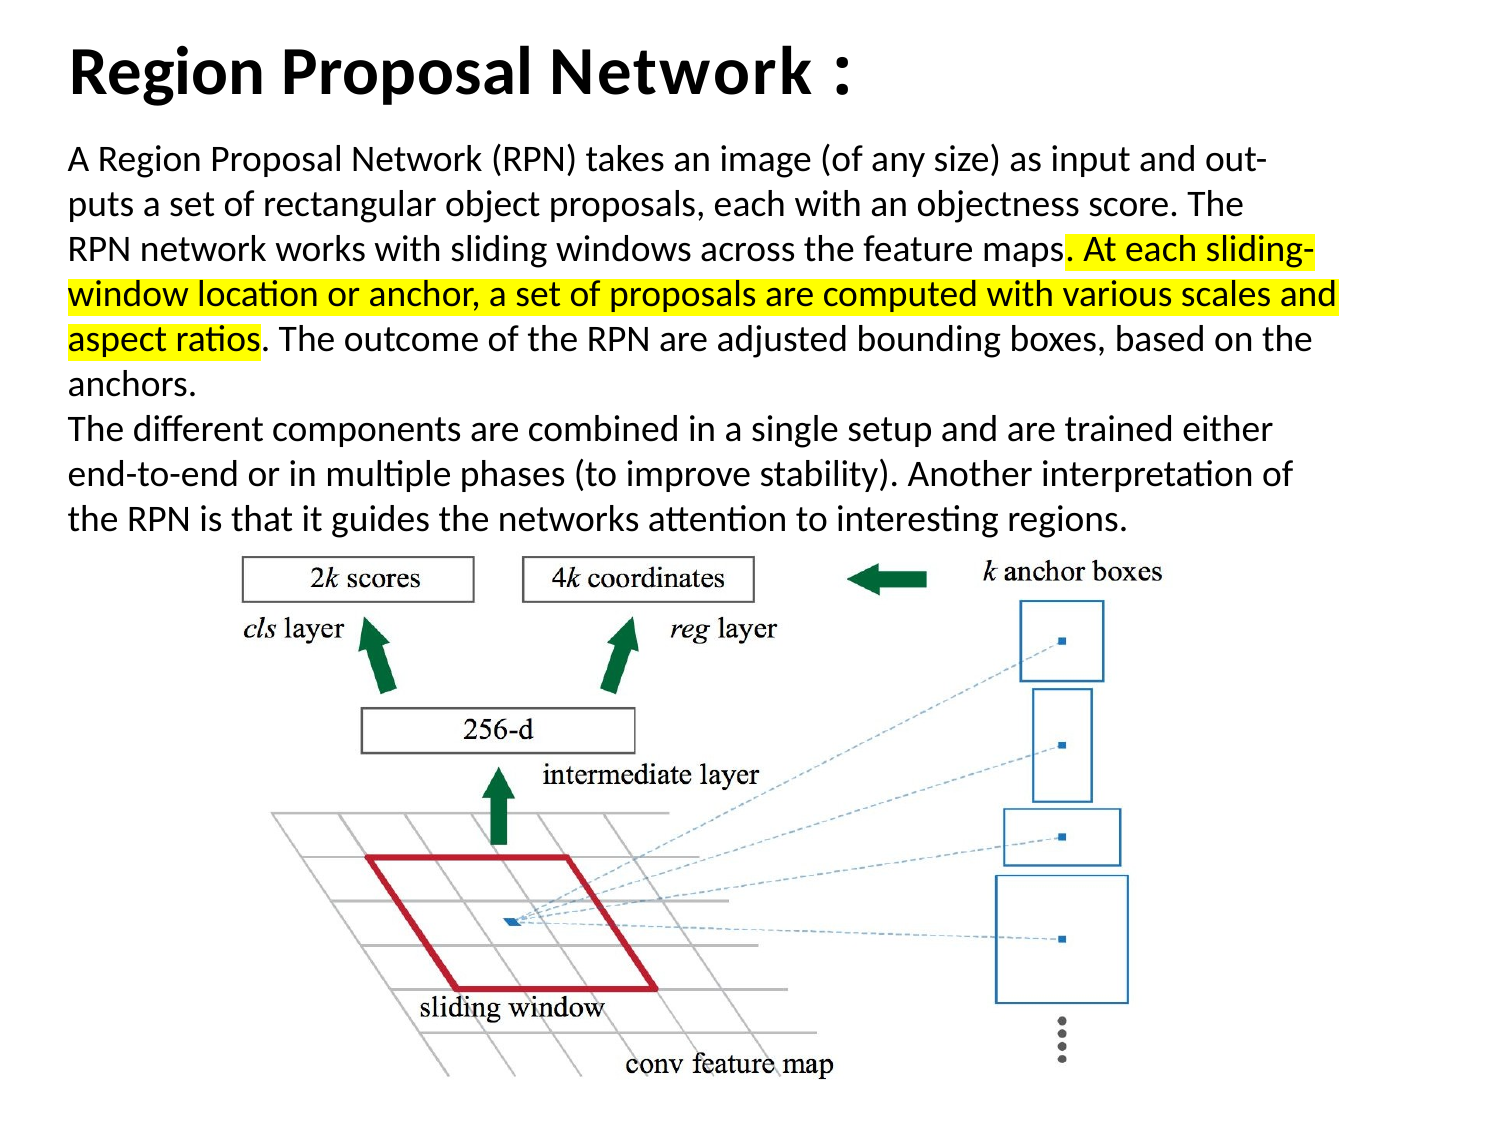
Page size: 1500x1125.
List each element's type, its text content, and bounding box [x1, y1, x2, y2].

title Region Proposal Network : [67, 11, 1362, 126]
text_box A Region Proposal Network (RPN) takes an image (of any size) as input and out- puts a set of rectangular object proposals, each with an objectness score. The RPN network works with sliding windows across the feature maps. At each sliding- window location or anchor, a set of proposals are computed with various scales and aspect ratios. The outcome of the RPN are adjusted bounding boxes, based on the anchors. The different components are combined in a single setup and are trained either end-to-end or in multiple phases (to improve stability). Another interpretation of the RPN is that it guides the networks attention to interesting regions. [52, 126, 1394, 547]
text_box [237, 550, 1173, 1080]
